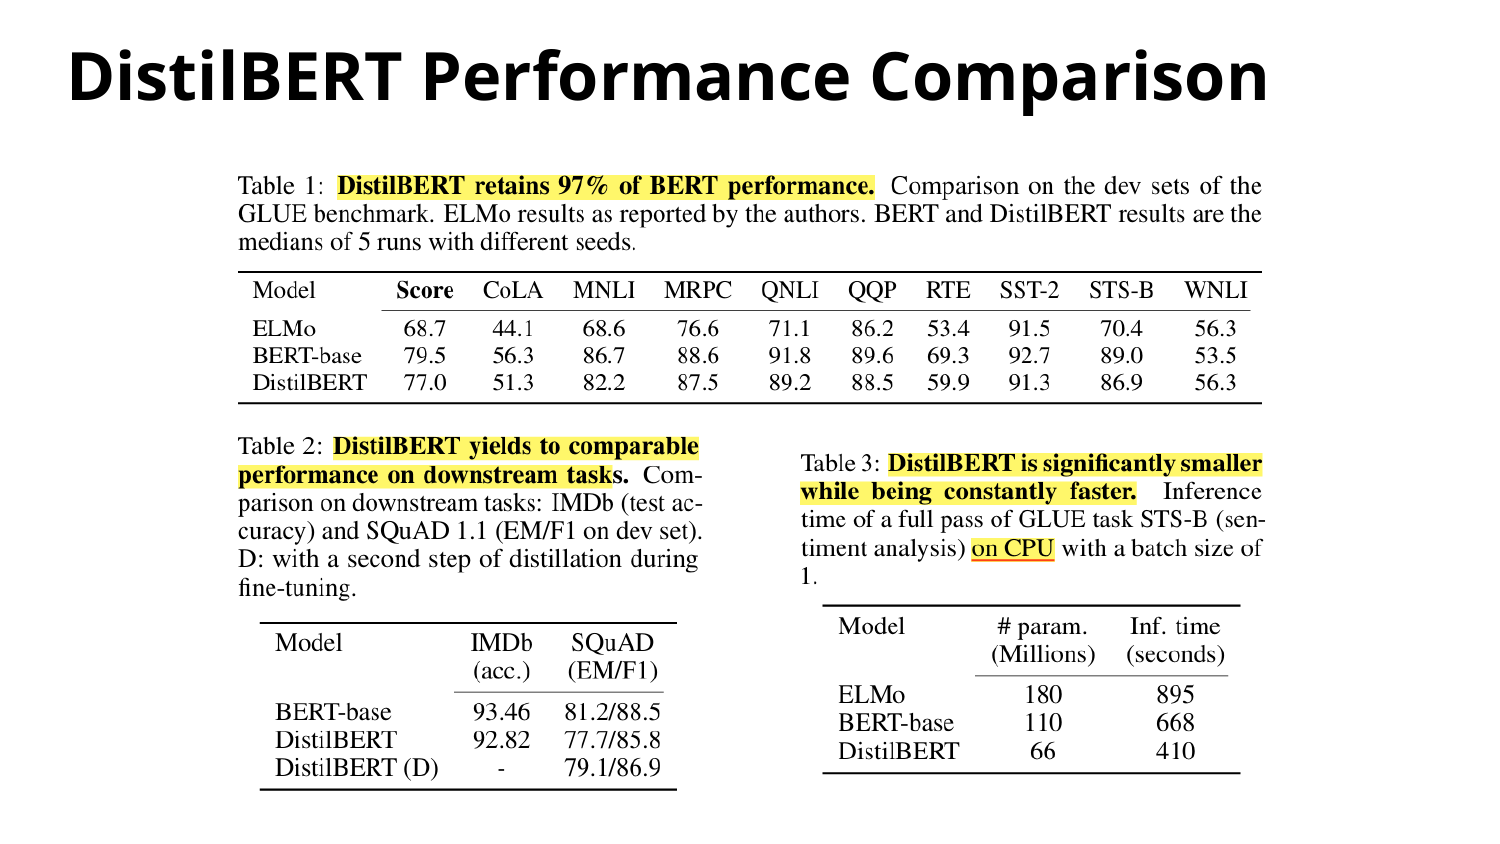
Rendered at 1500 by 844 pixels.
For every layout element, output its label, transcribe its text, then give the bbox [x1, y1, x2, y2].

title DistilBERT Performance Comparison [51, 16, 1449, 133]
picture [192, 148, 1308, 811]
